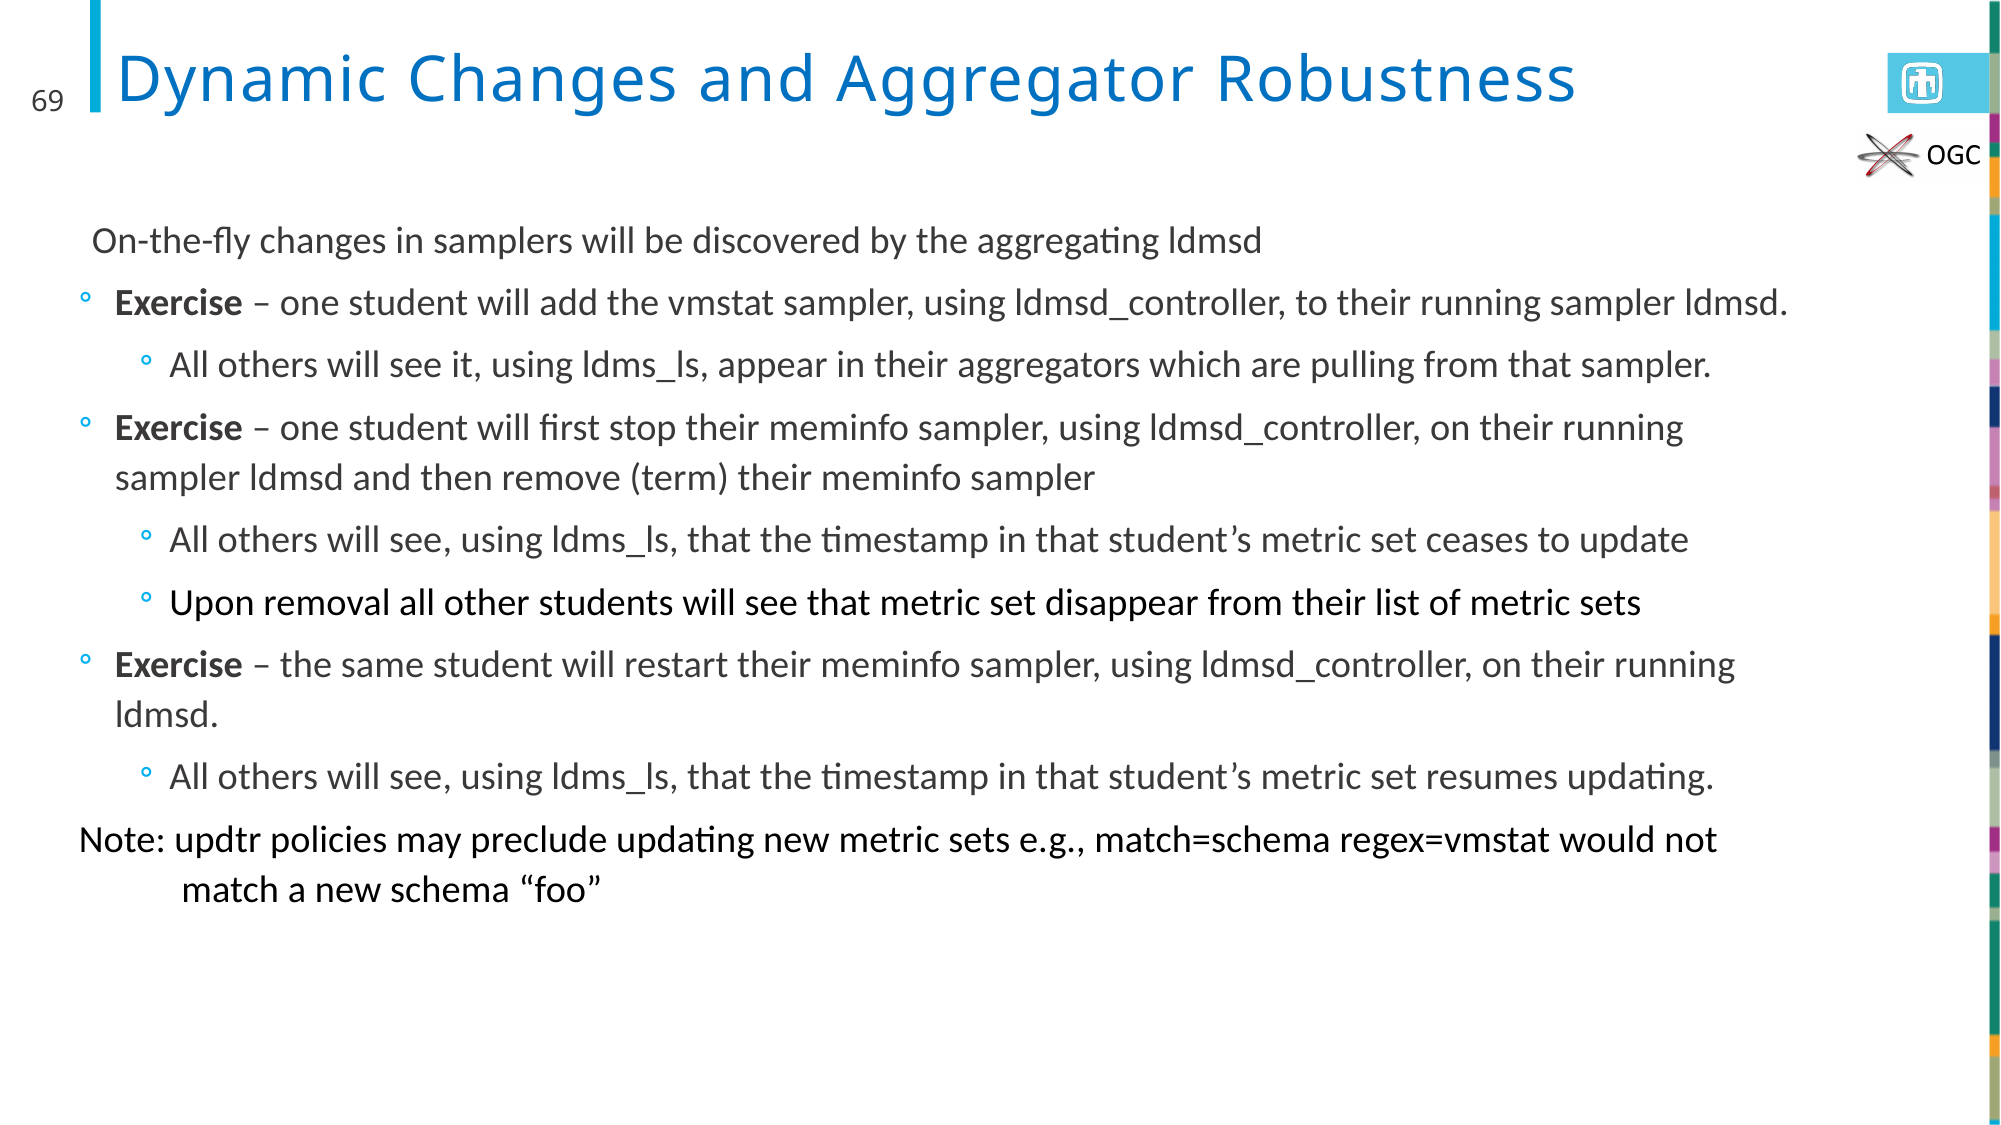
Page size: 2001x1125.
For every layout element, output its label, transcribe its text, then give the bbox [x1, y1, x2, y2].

slide_number 69 [10, 71, 80, 132]
picture [1990, 1, 1999, 215]
picture [1901, 62, 1944, 104]
list On-the-fly changes in samplers will be discovered by the aggregating ldmsd Exercise – one student will add the vmstat sampler, using ldmsd_controller, to their running sampler ldmsd. All others will see it, using ldms_ls, appear in their aggregators which are pulling from that sampler. Exercise – one student will first stop their meminfo sampler, using ldmsd_controller, on their running sampler ldmsd and then remove (term) their meminfo sampler All others will see, using ldms_ls, that the timestamp in that student’s metric set ceases to update Upon removal all other students will see that metric set disappear from their list of metric sets Exercise – the same student will restart their meminfo sampler, using ldmsd_controller, on their running ldmsd. All others will see, using ldms_ls, that the timestamp in that student’s metric set resumes updating. Note: updtr policies may preclude updating new metric sets e.g., match=schema regex=vmstat would not match a new schema “foo” [76, 202, 1802, 1056]
picture [1854, 128, 1987, 182]
title Dynamic Changes and Aggregator Robustness [101, 42, 1741, 157]
picture [1990, 330, 1999, 1120]
